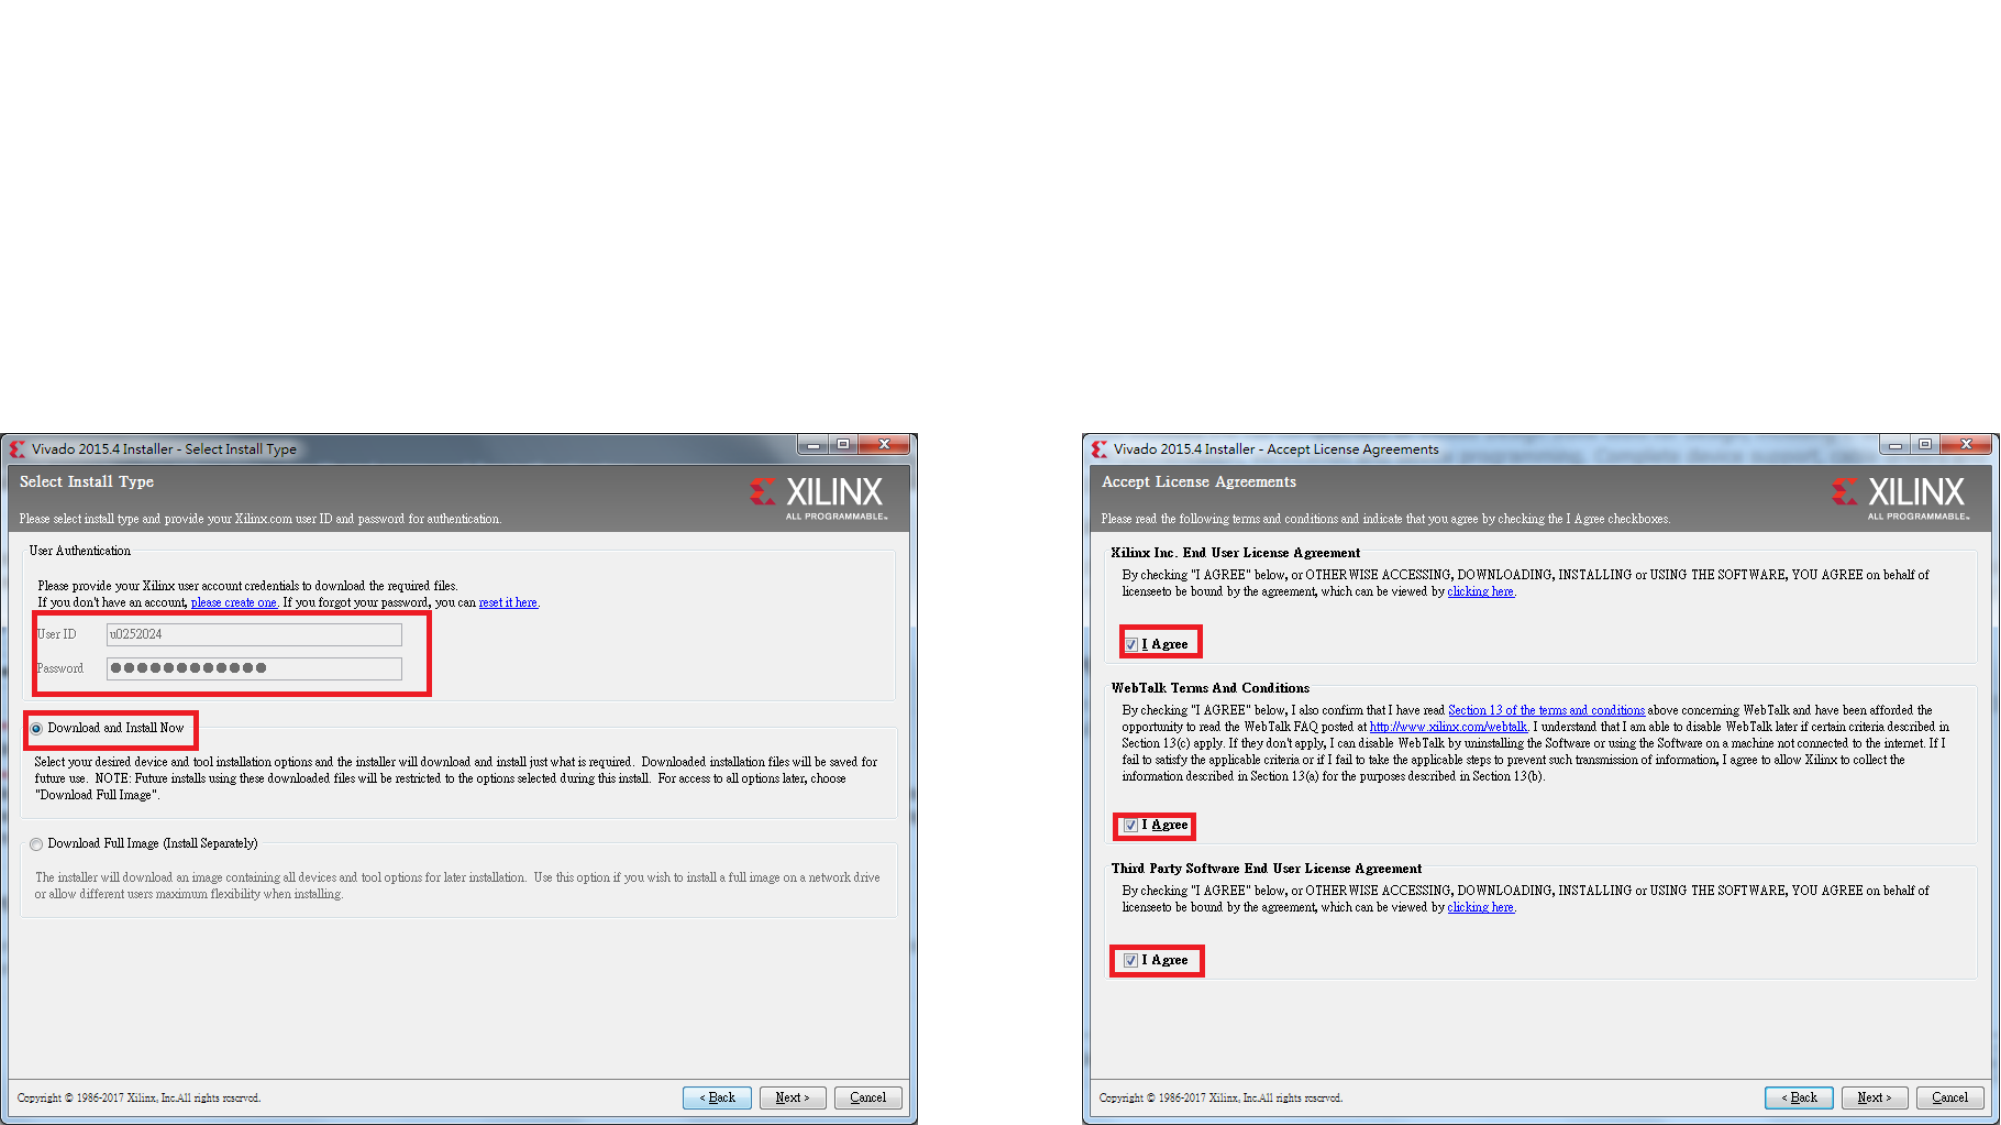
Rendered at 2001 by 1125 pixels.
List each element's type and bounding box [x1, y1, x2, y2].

picture [1082, 433, 2000, 1125]
list [0, 433, 918, 1125]
